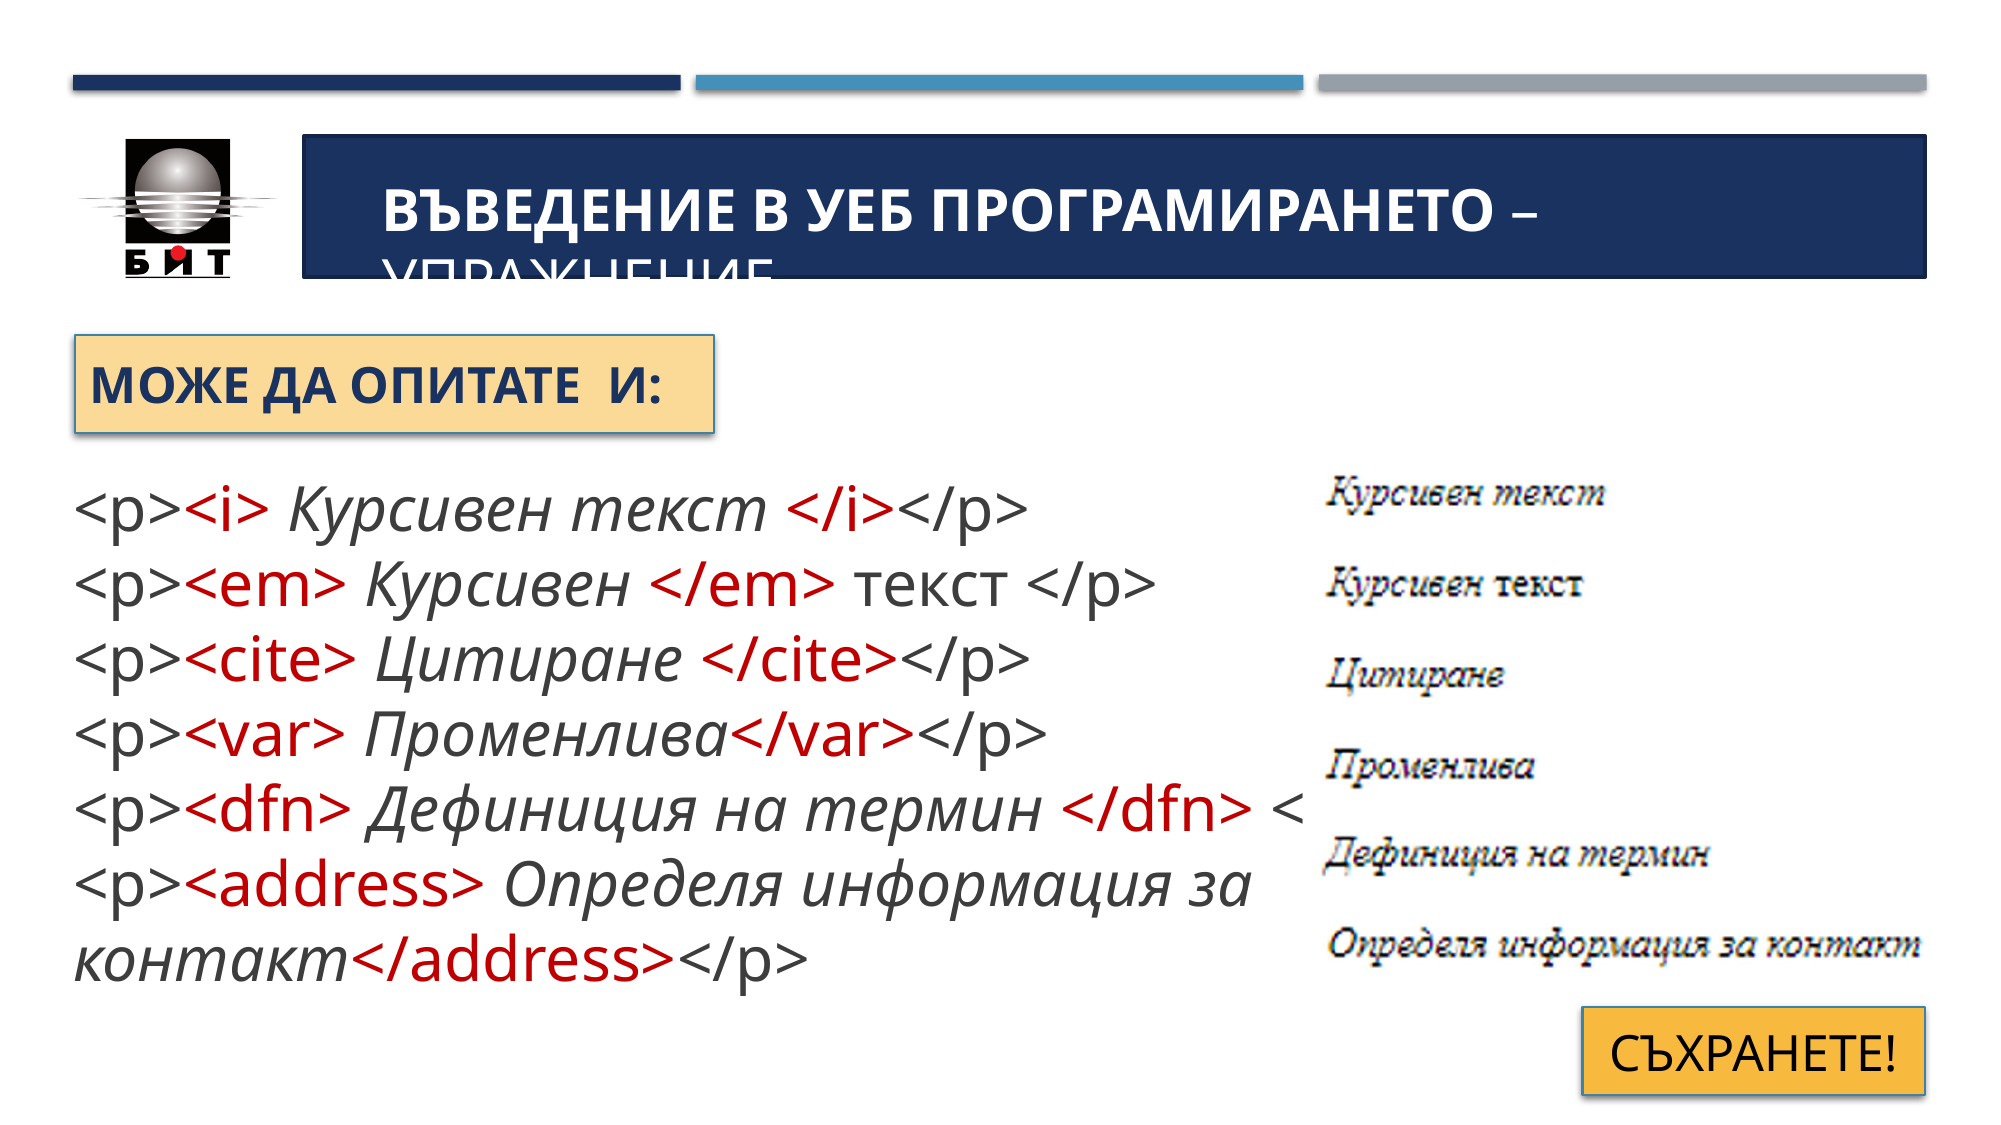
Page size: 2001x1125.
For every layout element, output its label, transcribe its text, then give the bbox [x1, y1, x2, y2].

text_box МОЖЕ ДА ОПИТАТЕ И: [74, 334, 715, 434]
text_box ВЪВЕДЕНИЕ В УЕБ ПРОГРАМИРАНЕТО – УПРАЖНЕНИЕ [366, 165, 1919, 321]
text_box [302, 134, 1927, 279]
text_box СЪХРАНЕТЕ! [1581, 1006, 1926, 1096]
picture [74, 105, 280, 311]
picture [1305, 457, 1982, 991]
text_box <p><i> Курсивен текст </i></p> <p><em> Курсивен </em> текст </p> <p><cite> Цитиране </cite></p> <p><var> Променлива</var></p> <p><dfn> Дефиниция на термин </dfn> </p> <p><address> Определя информация за контакт</address></p> [58, 461, 1546, 1001]
